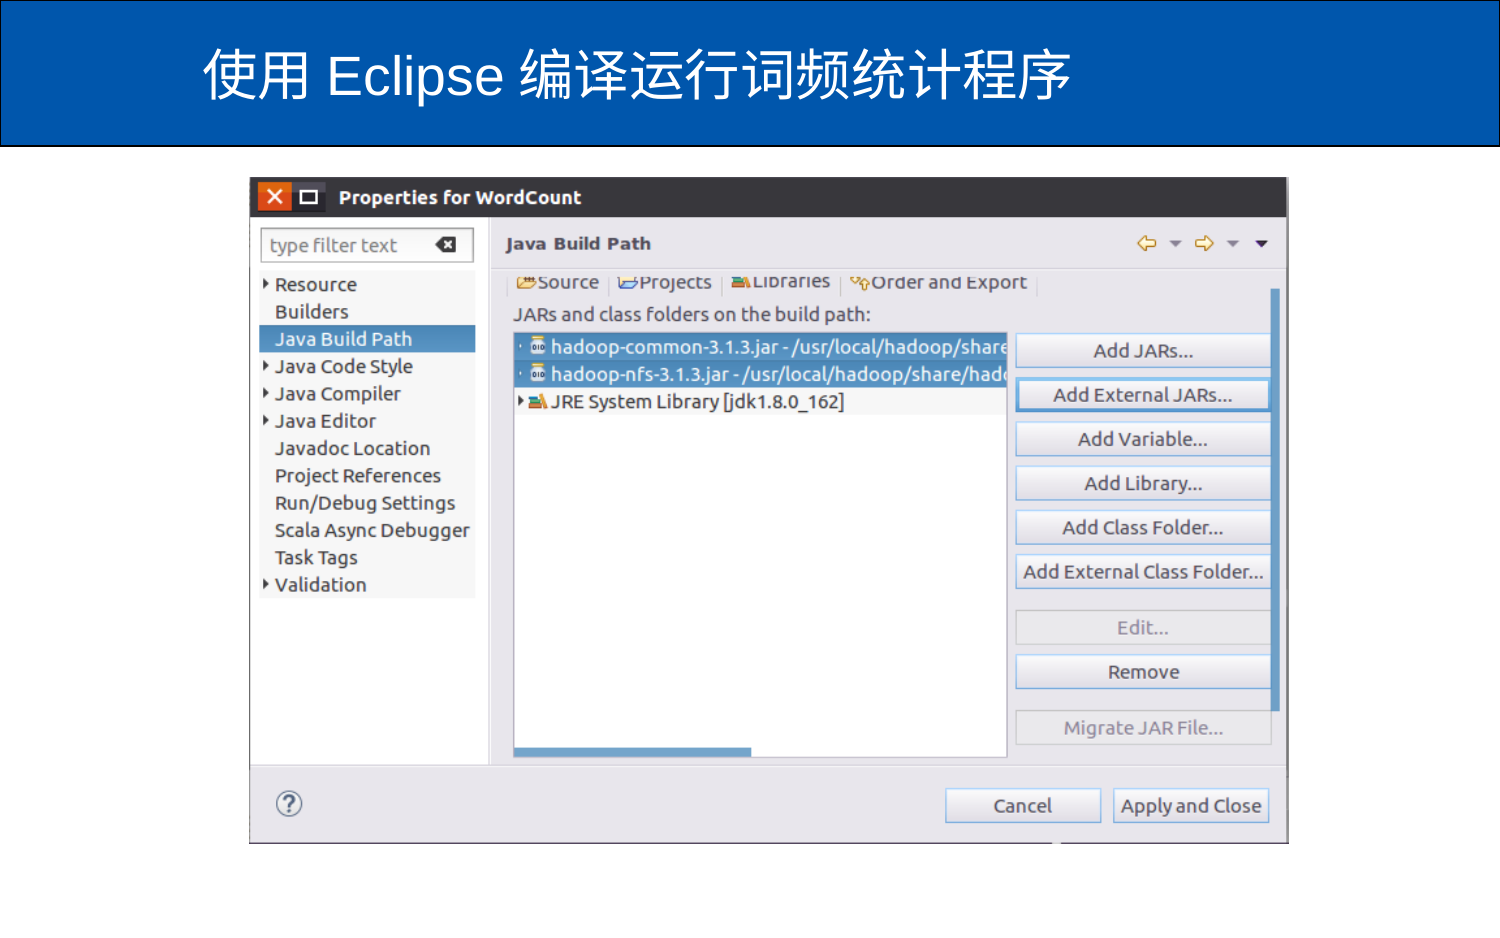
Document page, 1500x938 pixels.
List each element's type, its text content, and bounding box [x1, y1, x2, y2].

title 使用Eclipse编译运行词频统计程序 [187, 10, 1500, 136]
picture [249, 176, 1289, 844]
